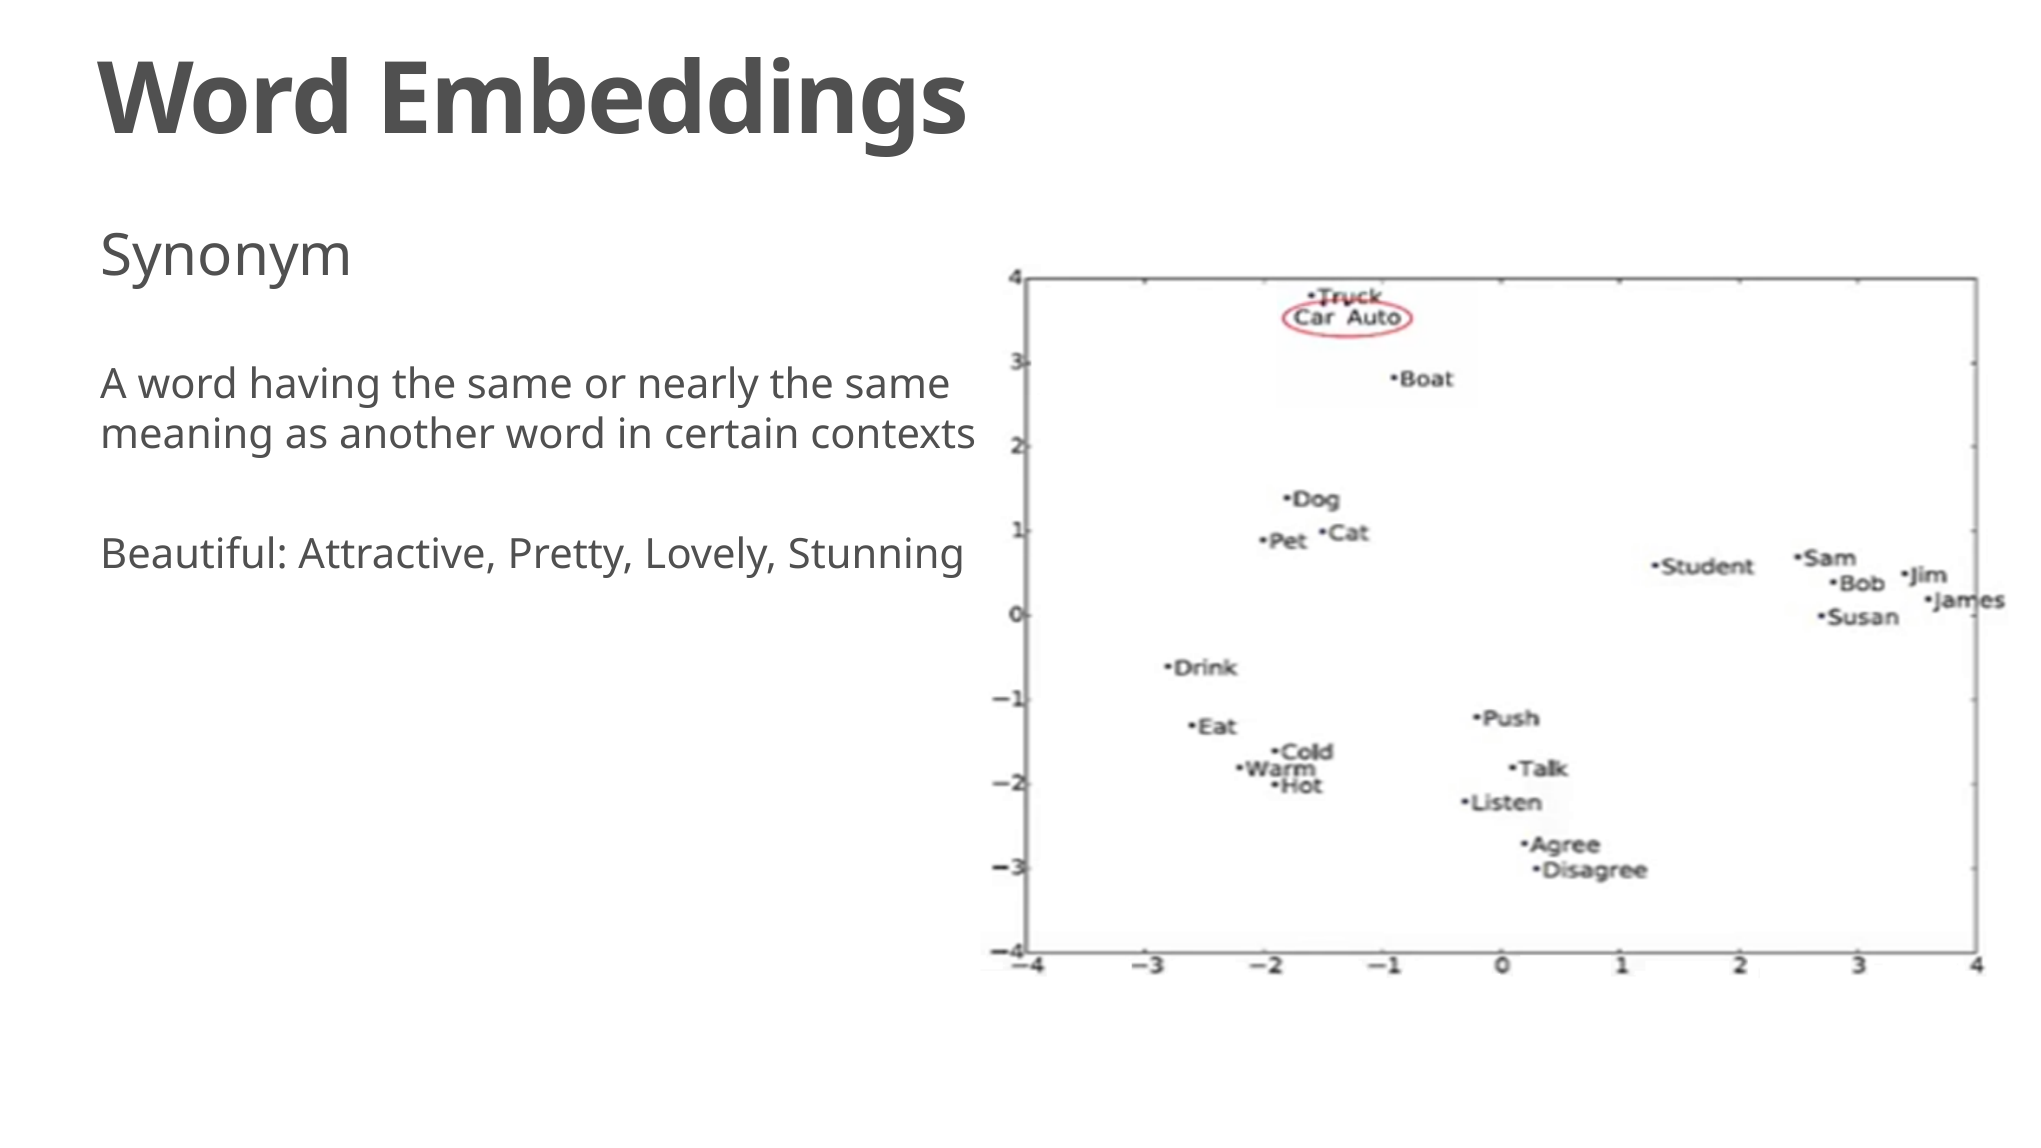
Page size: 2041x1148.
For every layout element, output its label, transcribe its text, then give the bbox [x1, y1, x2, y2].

text_box Word Embeddings [82, 40, 2034, 185]
picture [975, 264, 2009, 985]
text_box [85, 58, 2036, 210]
text_box Synonym A word having the same or nearly the same meaning as another word in certain contexts. Beautiful: Attractive, Pretty, Lovely, Stunning [85, 209, 1013, 655]
